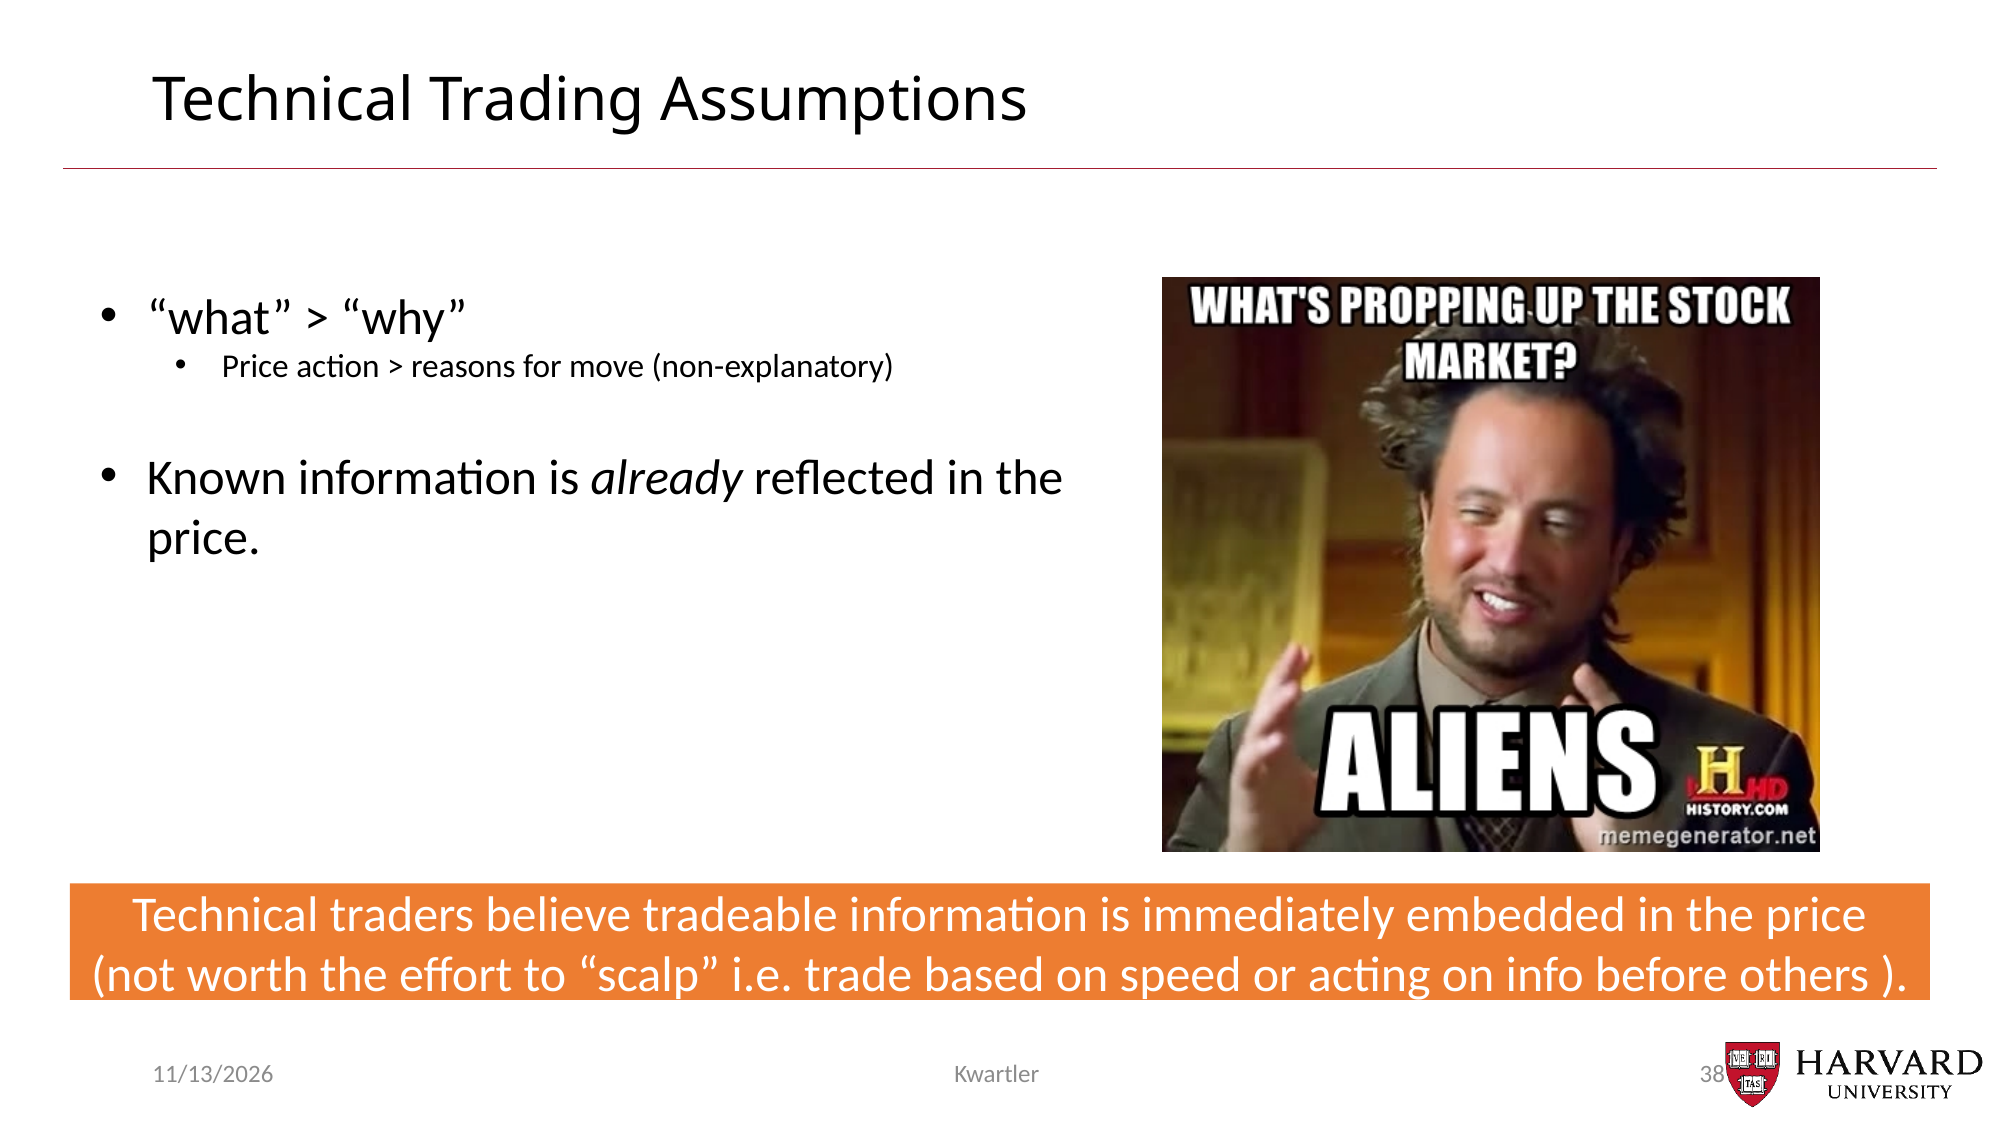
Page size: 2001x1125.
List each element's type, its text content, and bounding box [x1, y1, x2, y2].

text_box “what” > “why” Price action > reasons for move (non-explanatory) Known information is already reflected in the price. [85, 277, 1090, 572]
picture [1162, 277, 1820, 852]
text_box Technical traders believe tradeable information is immediately embedded in the price (not worth the effort to “scalp” i.e. trade based on speed or acting on info before others ). [69, 882, 1931, 1001]
title Technical Trading Assumptions [137, 59, 1863, 142]
text_box 38 [1412, 1042, 1741, 1103]
picture [1703, 1024, 2001, 1125]
footer Kwartler [662, 1042, 1338, 1103]
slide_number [137, 1042, 588, 1103]
